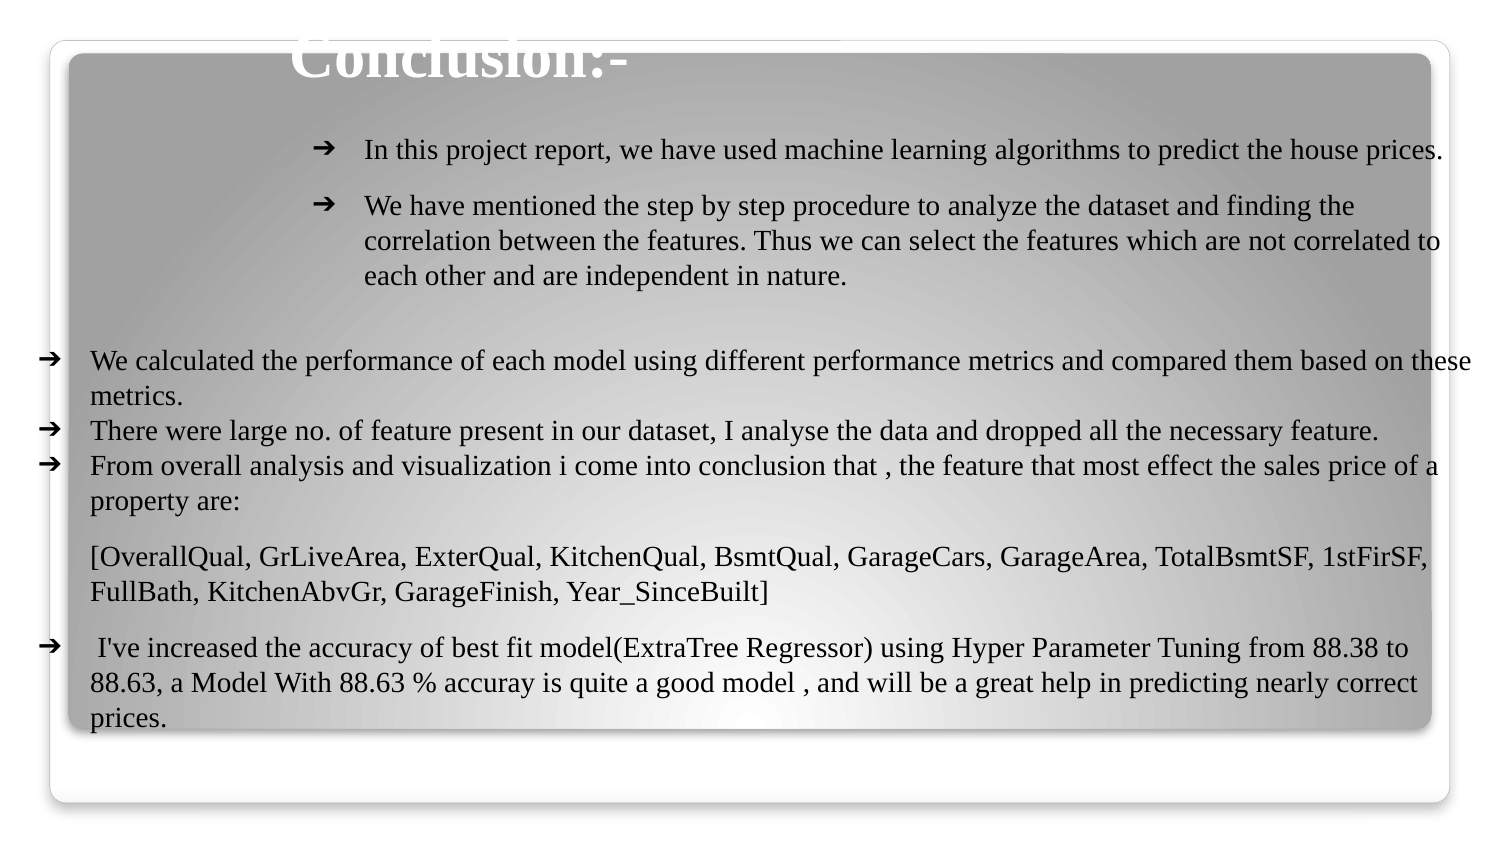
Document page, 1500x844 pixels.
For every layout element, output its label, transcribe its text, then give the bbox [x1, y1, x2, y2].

title Conclusion:- [274, 0, 1258, 115]
text_box We calculated the performance of each model using different performance metrics and compared them based on these metrics. There were large no. of feature present in our dataset, I analyse the data and dropped all the necessary feature. From overall analysis and visualization i come into conclusion that , the feature that most effect the sales price of a property are: [OverallQual, GrLiveArea, ExterQual, KitchenQual, BsmtQual, GarageCars, GarageArea, TotalBsmtSF, 1stFirSF, FullBath, KitchenAbvGr, GarageFinish, Year_SinceBuilt] I've increased the accuracy of best fit model(ExtraTree Regressor) using Hyper Parameter Tuning from 88.38 to 88.63, a Model With 88.63 % accuray is quite a good model , and will be a great help in predicting nearly correct prices. [0, 326, 1500, 748]
text_box In this project report, we have used machine learning algorithms to predict the house prices. We have mentioned the step by step procedure to analyze the dataset and finding the correlation between the features. Thus we can select the features which are not correlated to each other and are independent in nature. [274, 115, 1500, 326]
